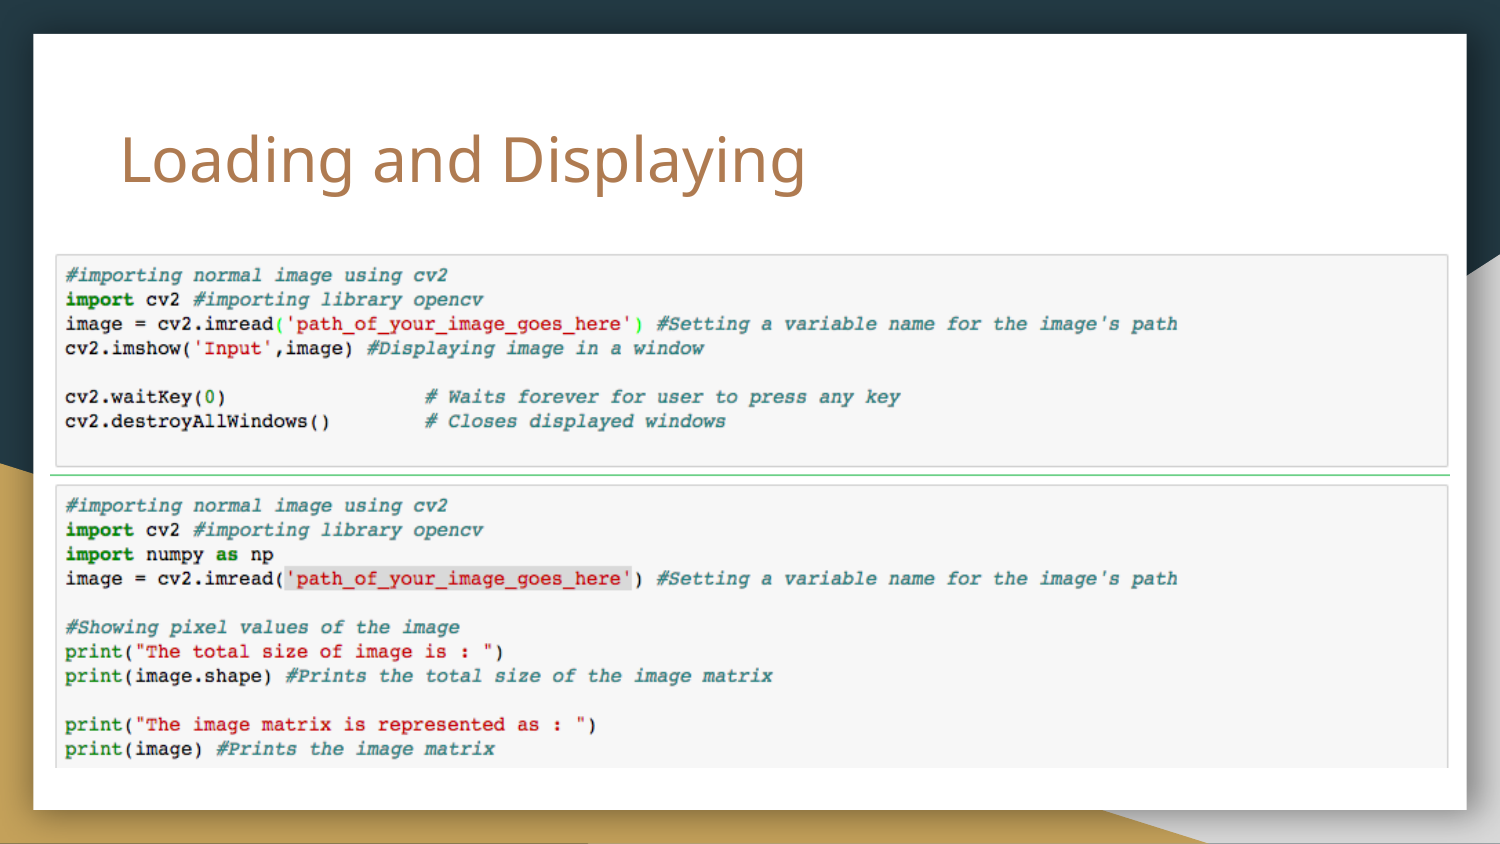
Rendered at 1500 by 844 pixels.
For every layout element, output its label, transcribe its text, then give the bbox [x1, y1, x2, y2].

picture [50, 250, 1450, 769]
title Loading and Displaying [104, 104, 1336, 249]
